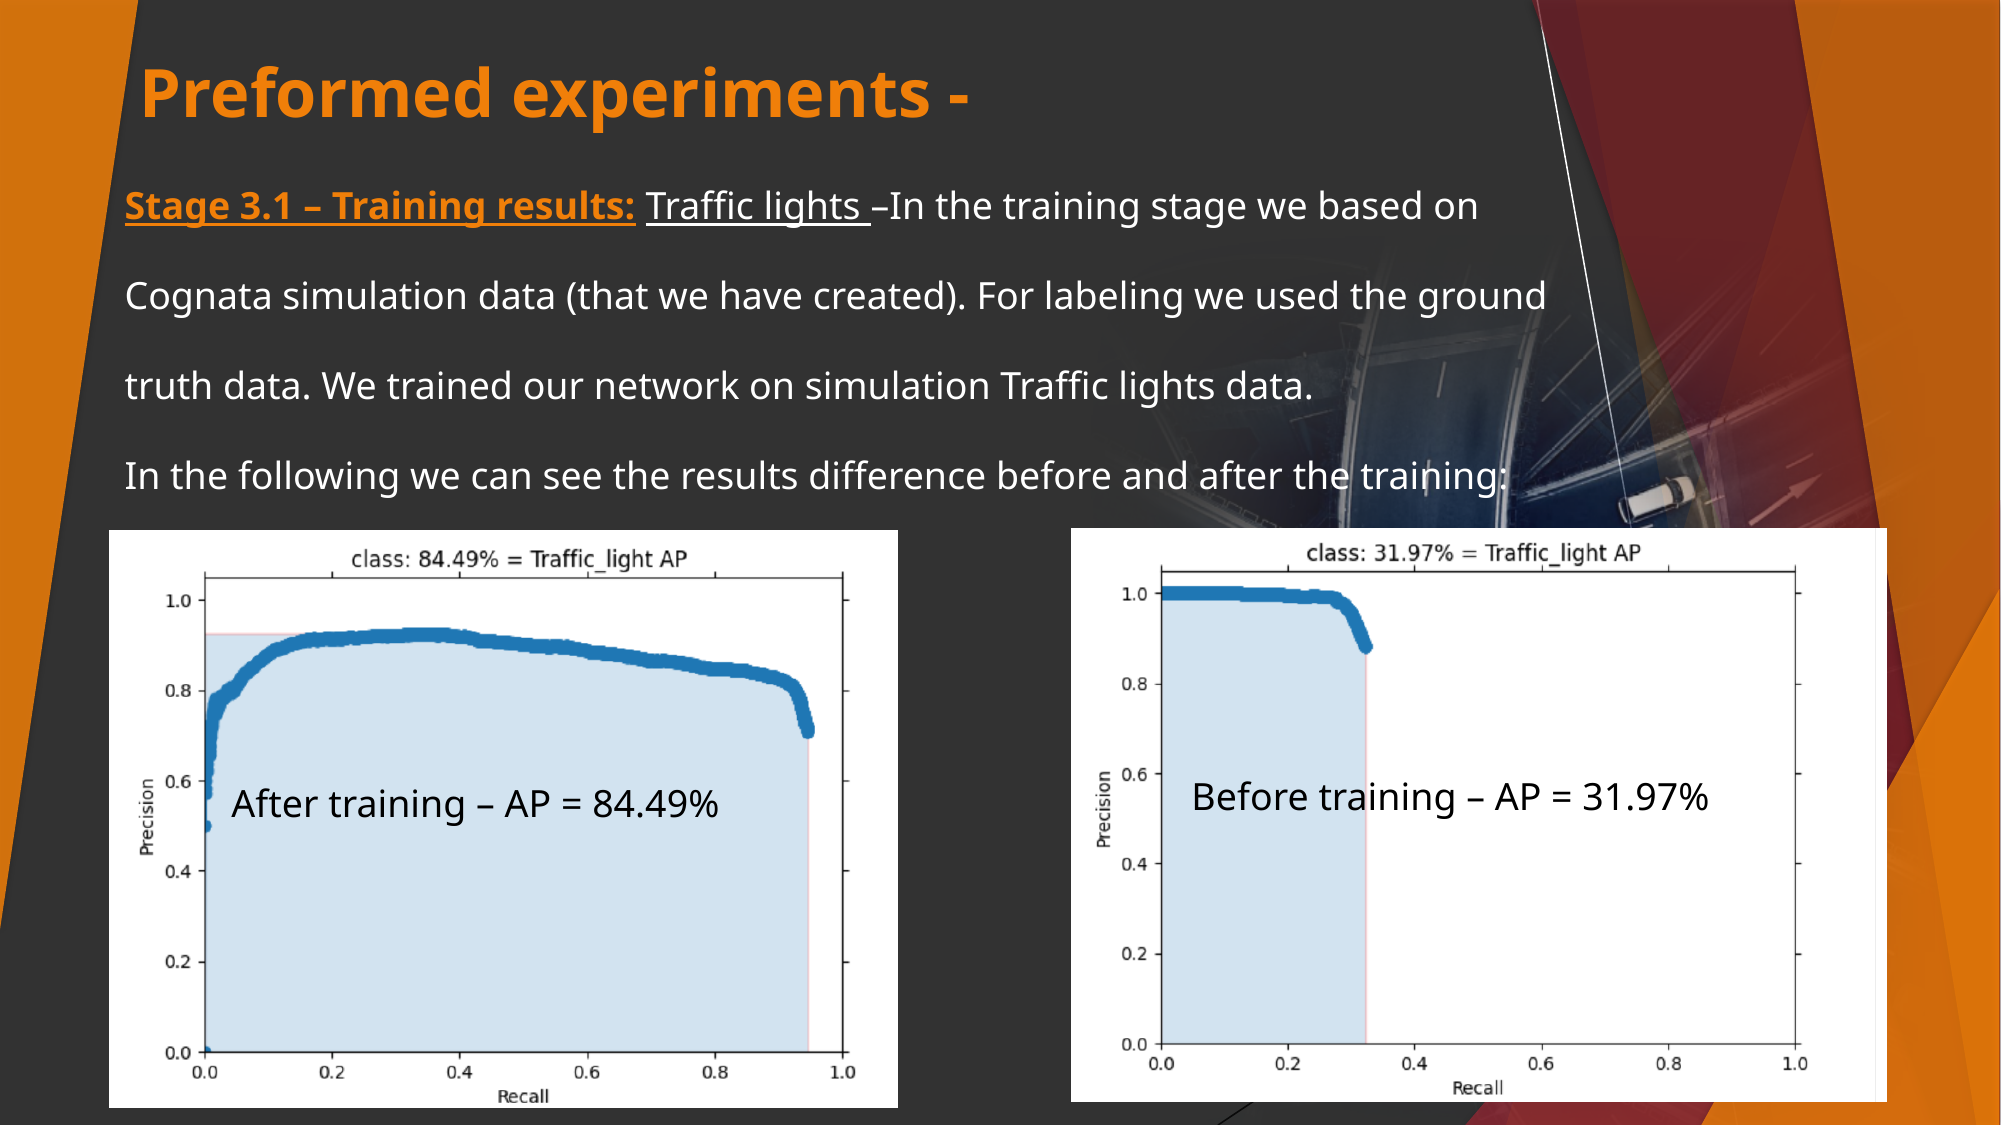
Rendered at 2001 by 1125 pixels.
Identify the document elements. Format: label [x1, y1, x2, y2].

text_box [0, 0, 2000, 1125]
picture [109, 223, 1947, 1125]
